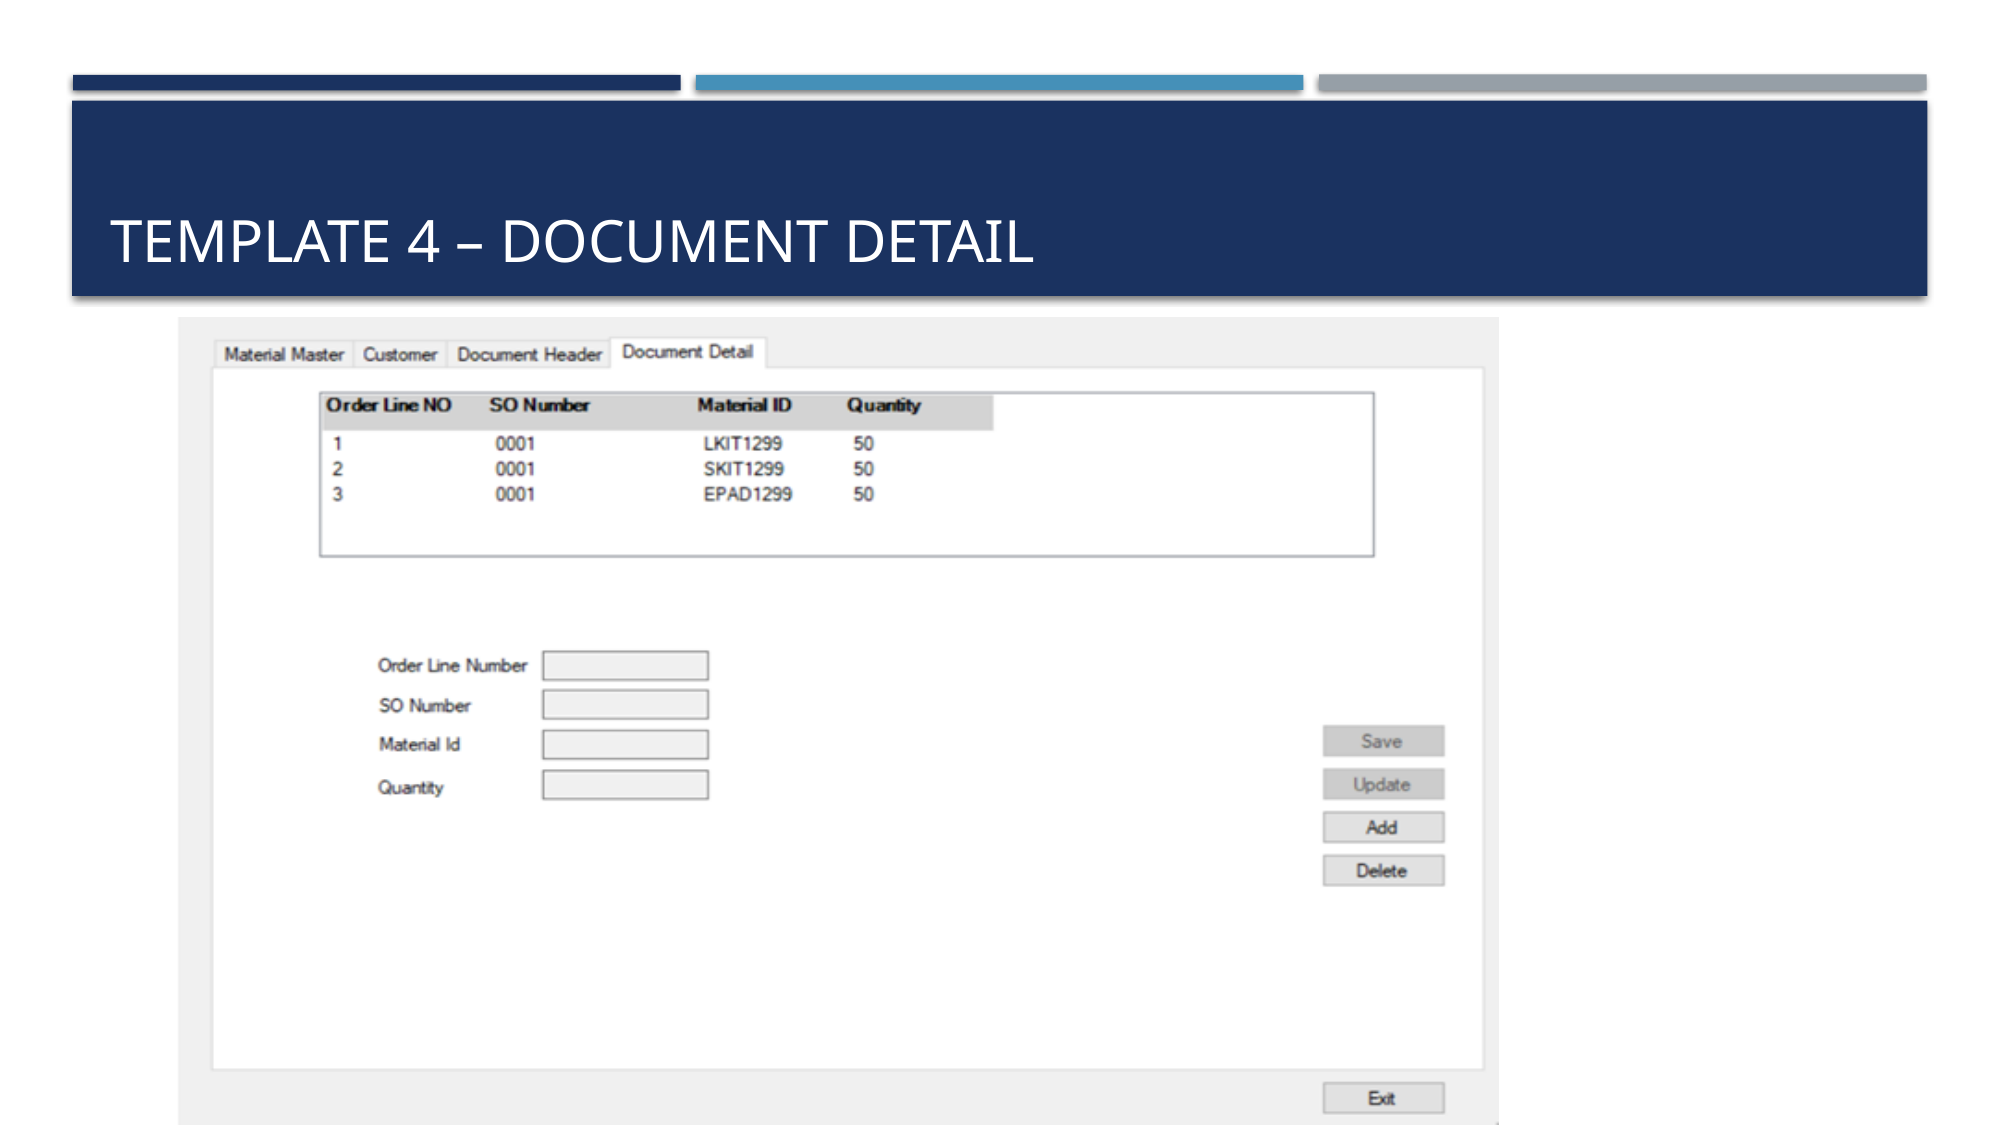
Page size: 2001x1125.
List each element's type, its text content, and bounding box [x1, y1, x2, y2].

picture [176, 317, 1499, 1125]
title Template 4 – document detail [95, 115, 1905, 282]
